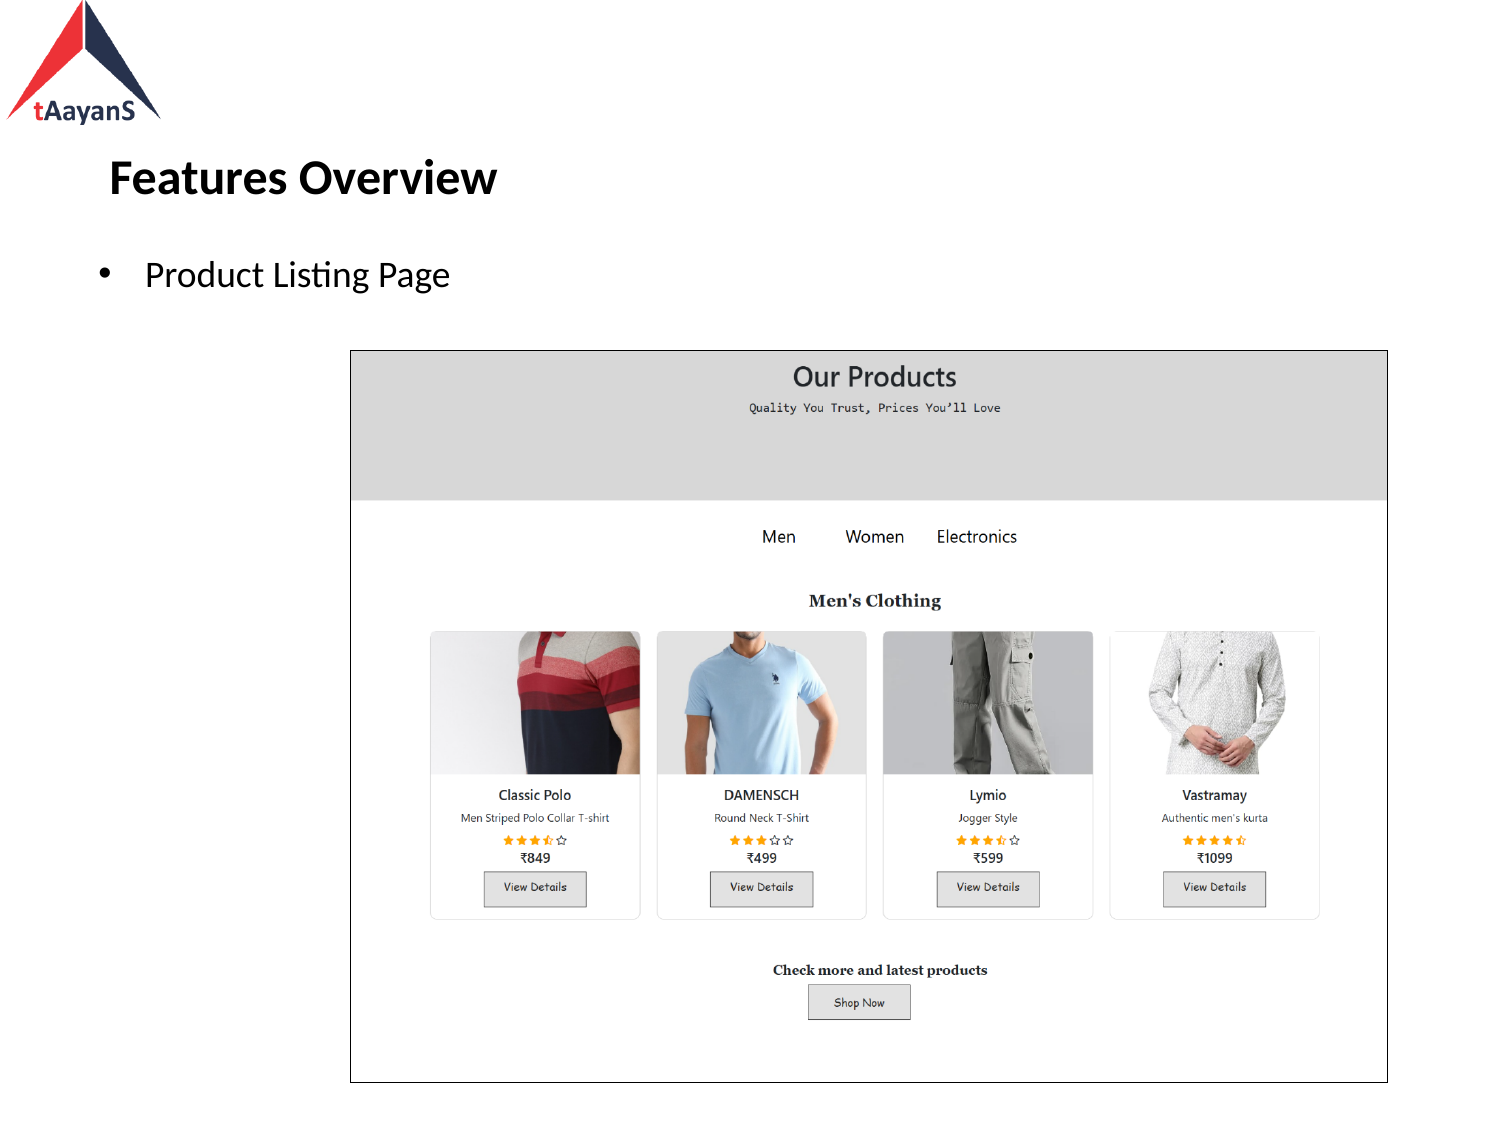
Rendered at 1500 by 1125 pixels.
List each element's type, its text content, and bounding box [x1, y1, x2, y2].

picture [349, 349, 1388, 1083]
text_box Features Overview Product Listing Page [83, 137, 1238, 393]
picture [6, 0, 161, 126]
